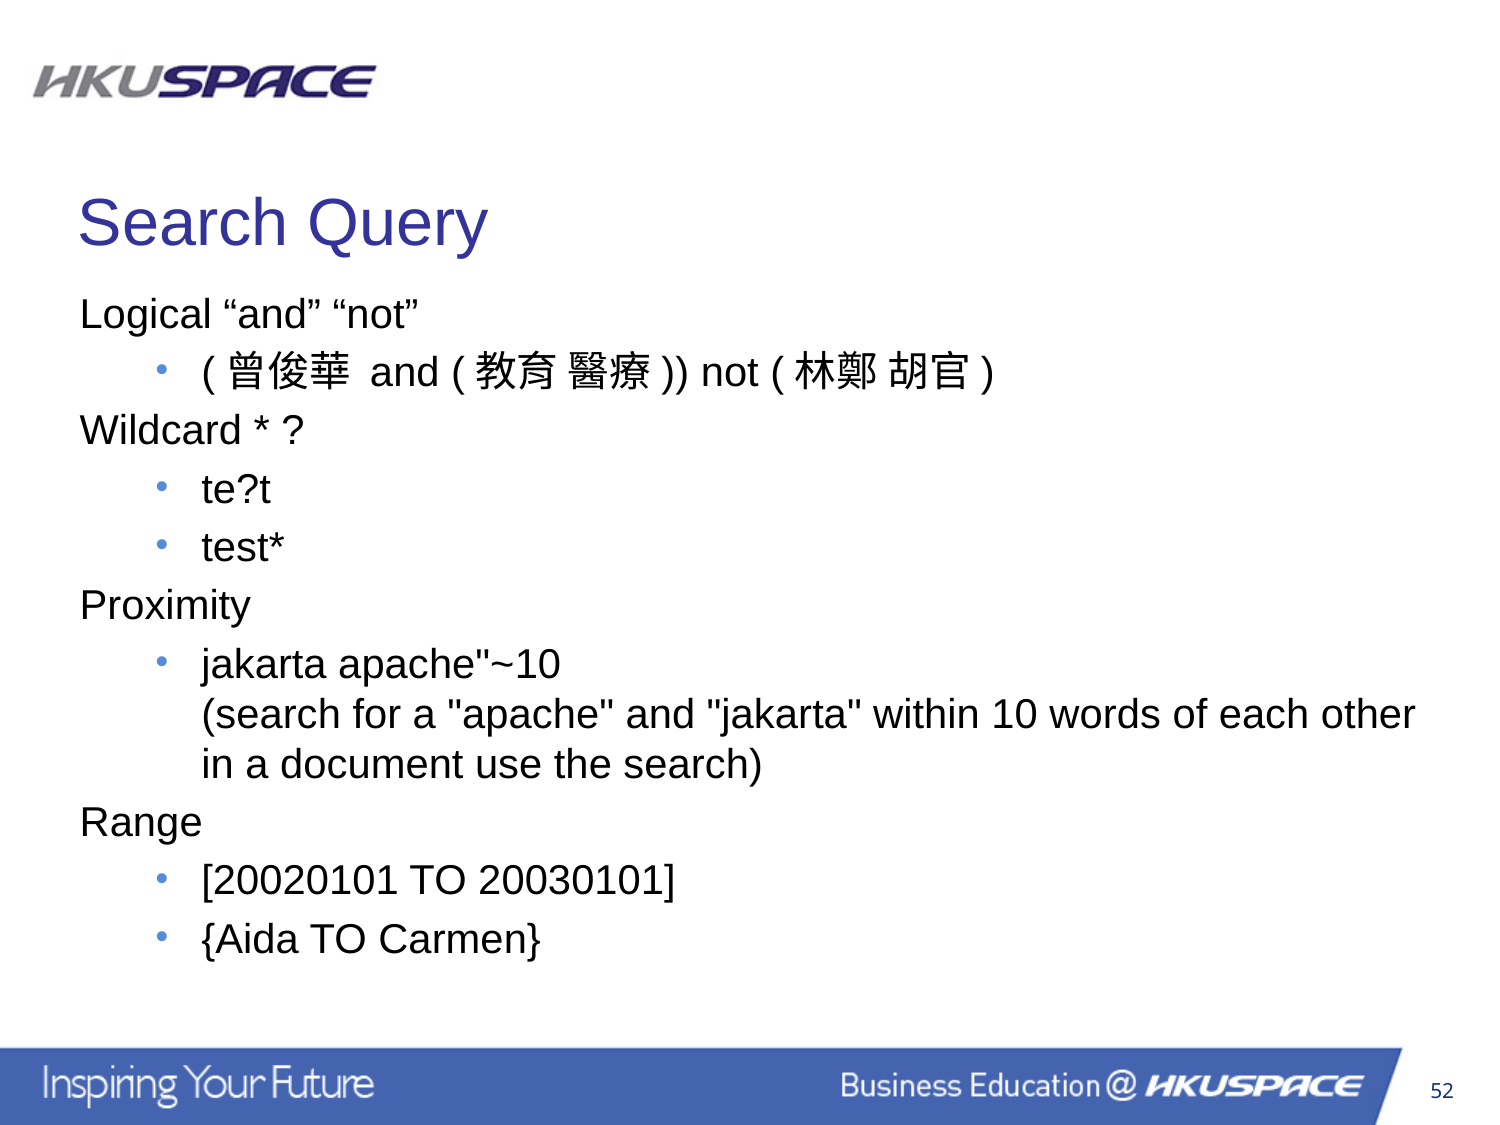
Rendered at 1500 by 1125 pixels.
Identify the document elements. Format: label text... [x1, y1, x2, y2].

slide_number 52 [1415, 1070, 1499, 1125]
picture [0, 0, 1500, 1125]
text_box Logical “and” “not” (曾俊華 and (教育 醫療)) not (林鄭 胡官) Wildcard * ? te?t test* Proximity jakarta apache"~10 (search for a "apache" and "jakarta" within 10 words of each other in a document use the search) Range [20020101 TO 20030101] {Aida TO Carmen} [64, 278, 1436, 1012]
title Search Query [62, 101, 1388, 266]
